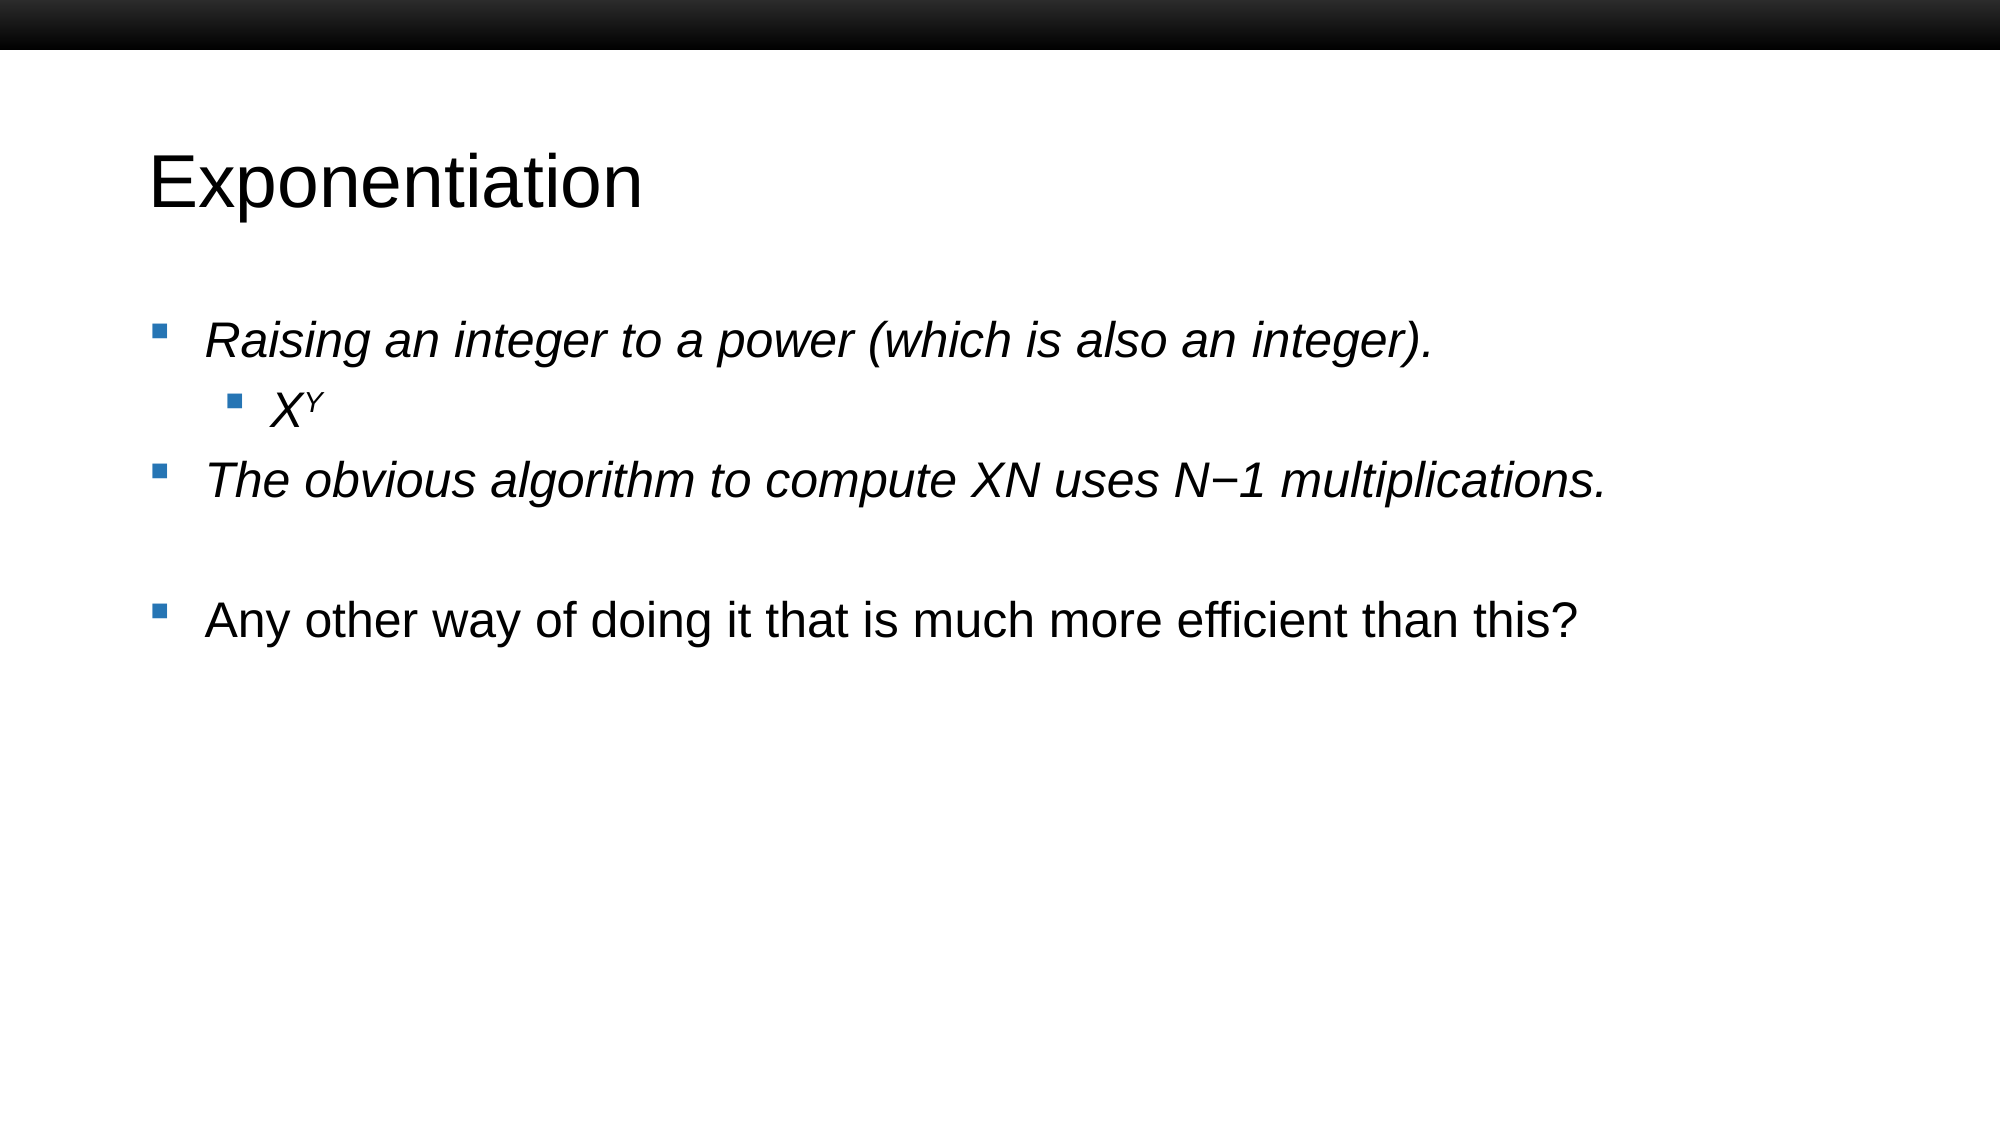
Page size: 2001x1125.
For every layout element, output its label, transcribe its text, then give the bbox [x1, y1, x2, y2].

title Exponentiation [133, 125, 1867, 238]
list Raising an integer to a power (which is also an integer). XY The obvious algorithm to compute XN uses N−1 multiplications. Any other way of doing it that is much more efficient than this? [133, 299, 1867, 938]
